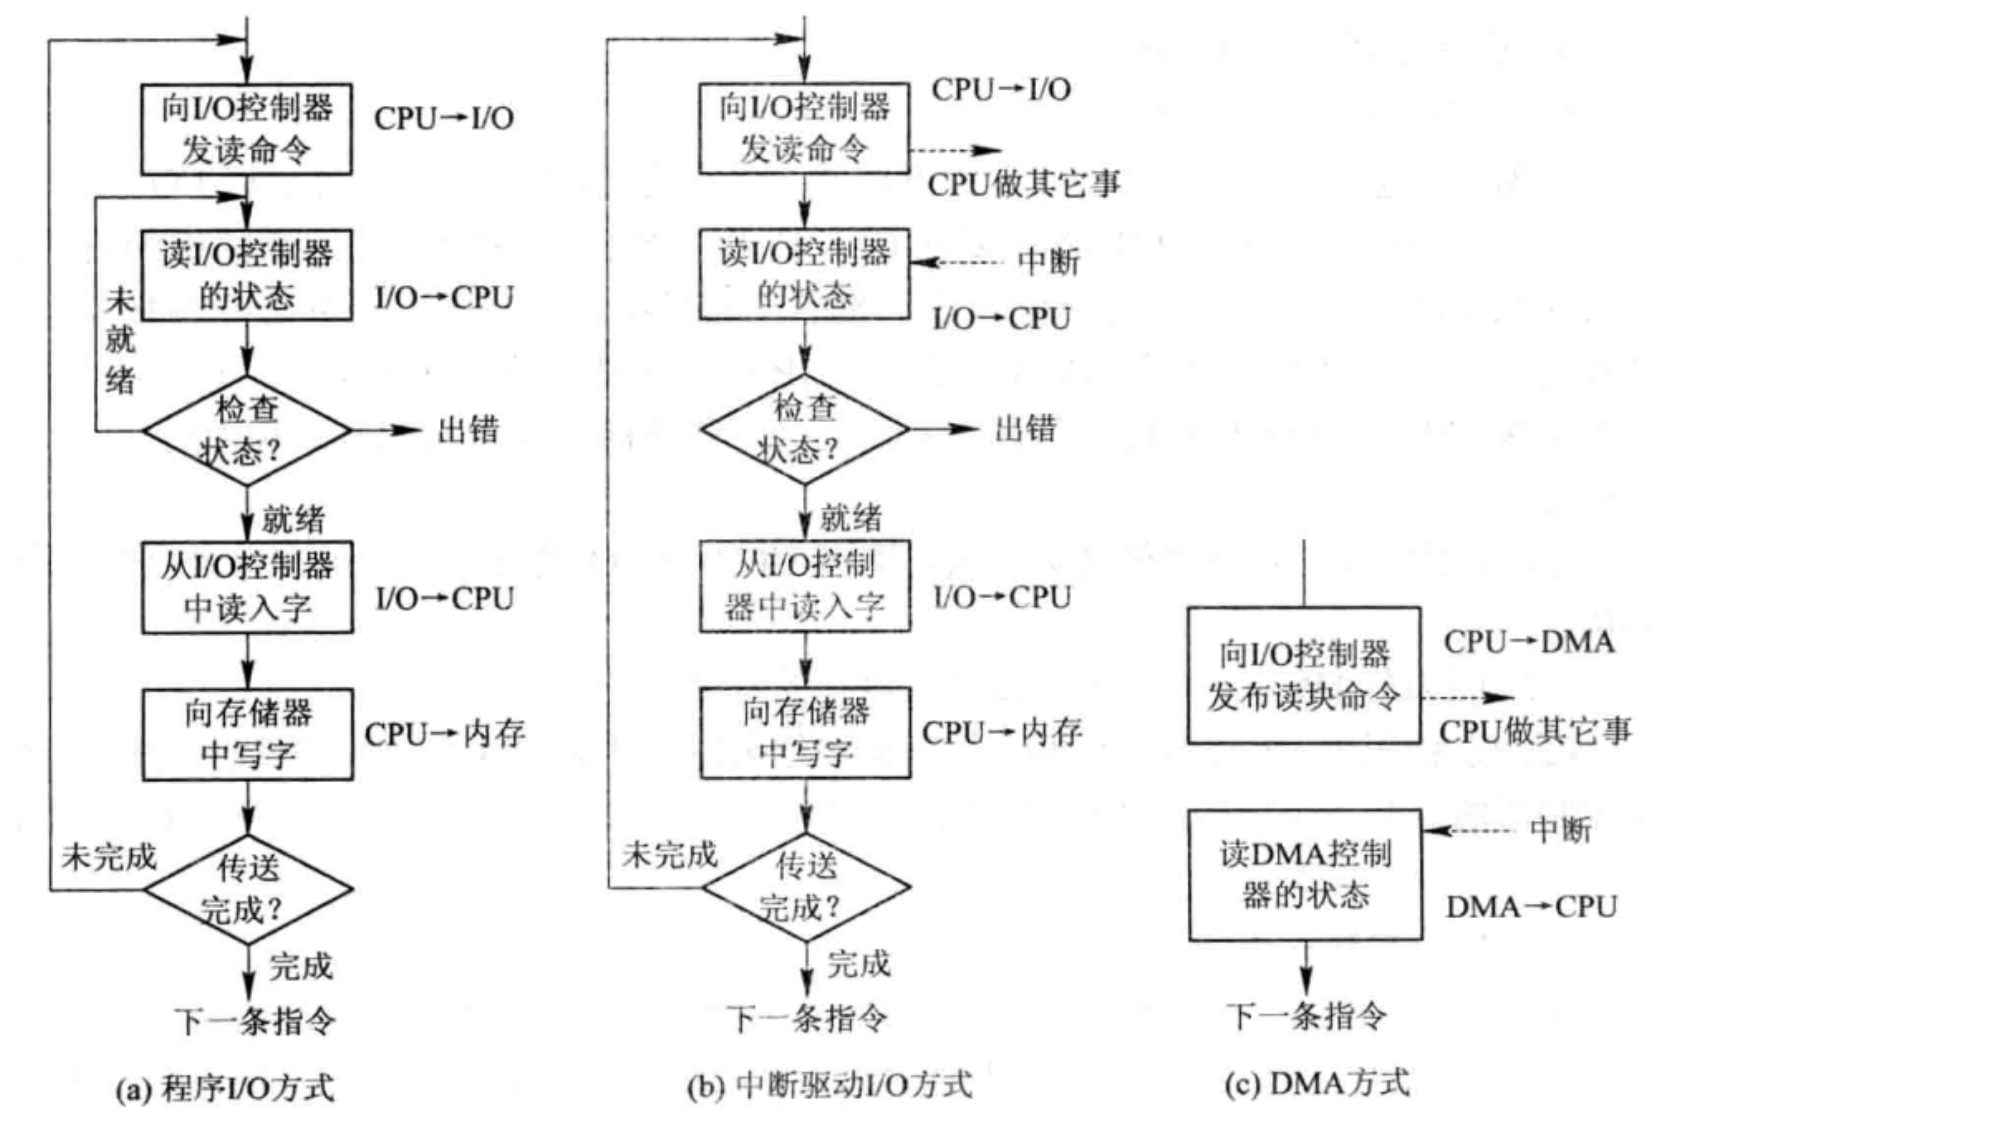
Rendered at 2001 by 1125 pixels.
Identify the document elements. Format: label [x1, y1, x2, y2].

picture [0, 0, 1689, 1122]
